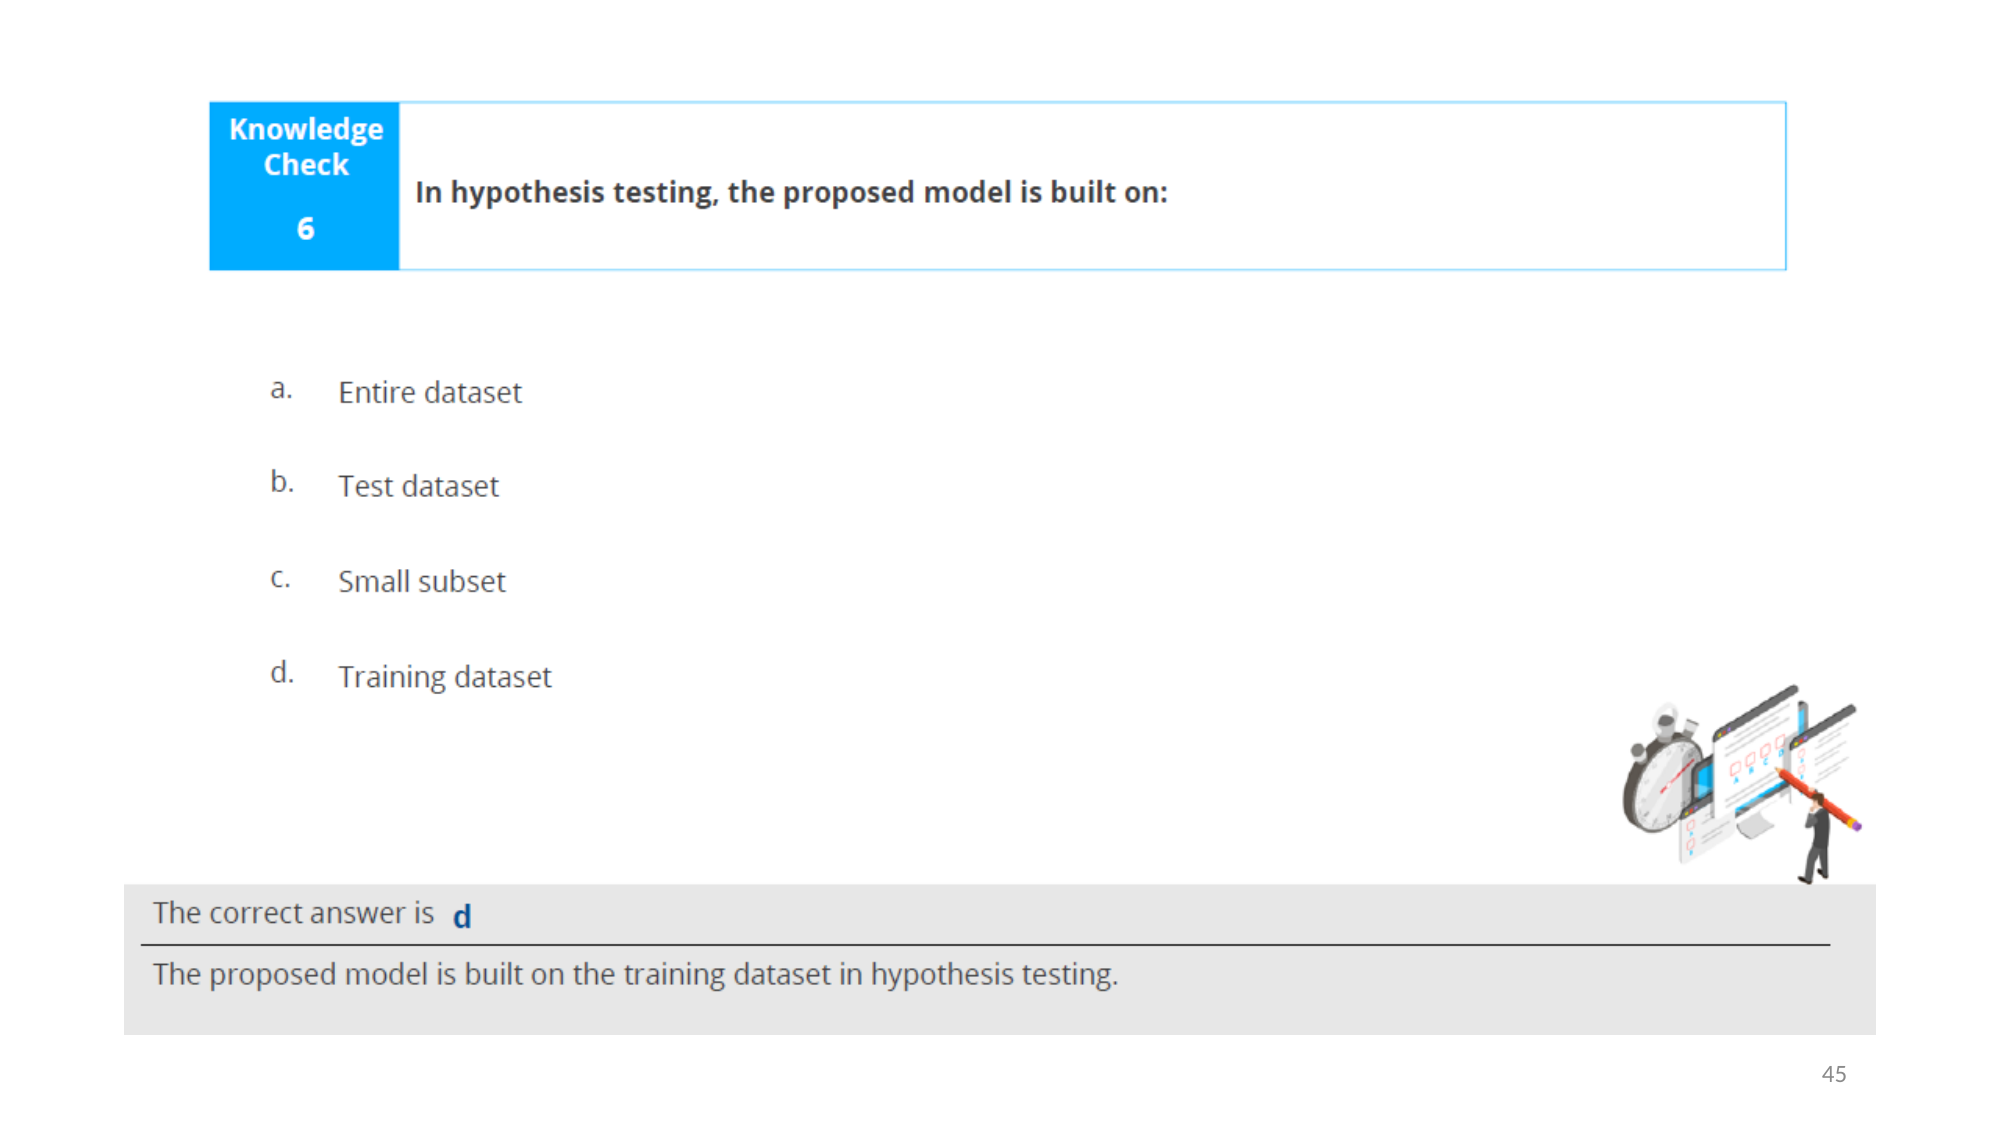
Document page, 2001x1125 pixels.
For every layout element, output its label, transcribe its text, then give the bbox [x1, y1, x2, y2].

slide_number 45 [1412, 1042, 1863, 1103]
picture [124, 59, 1876, 1035]
